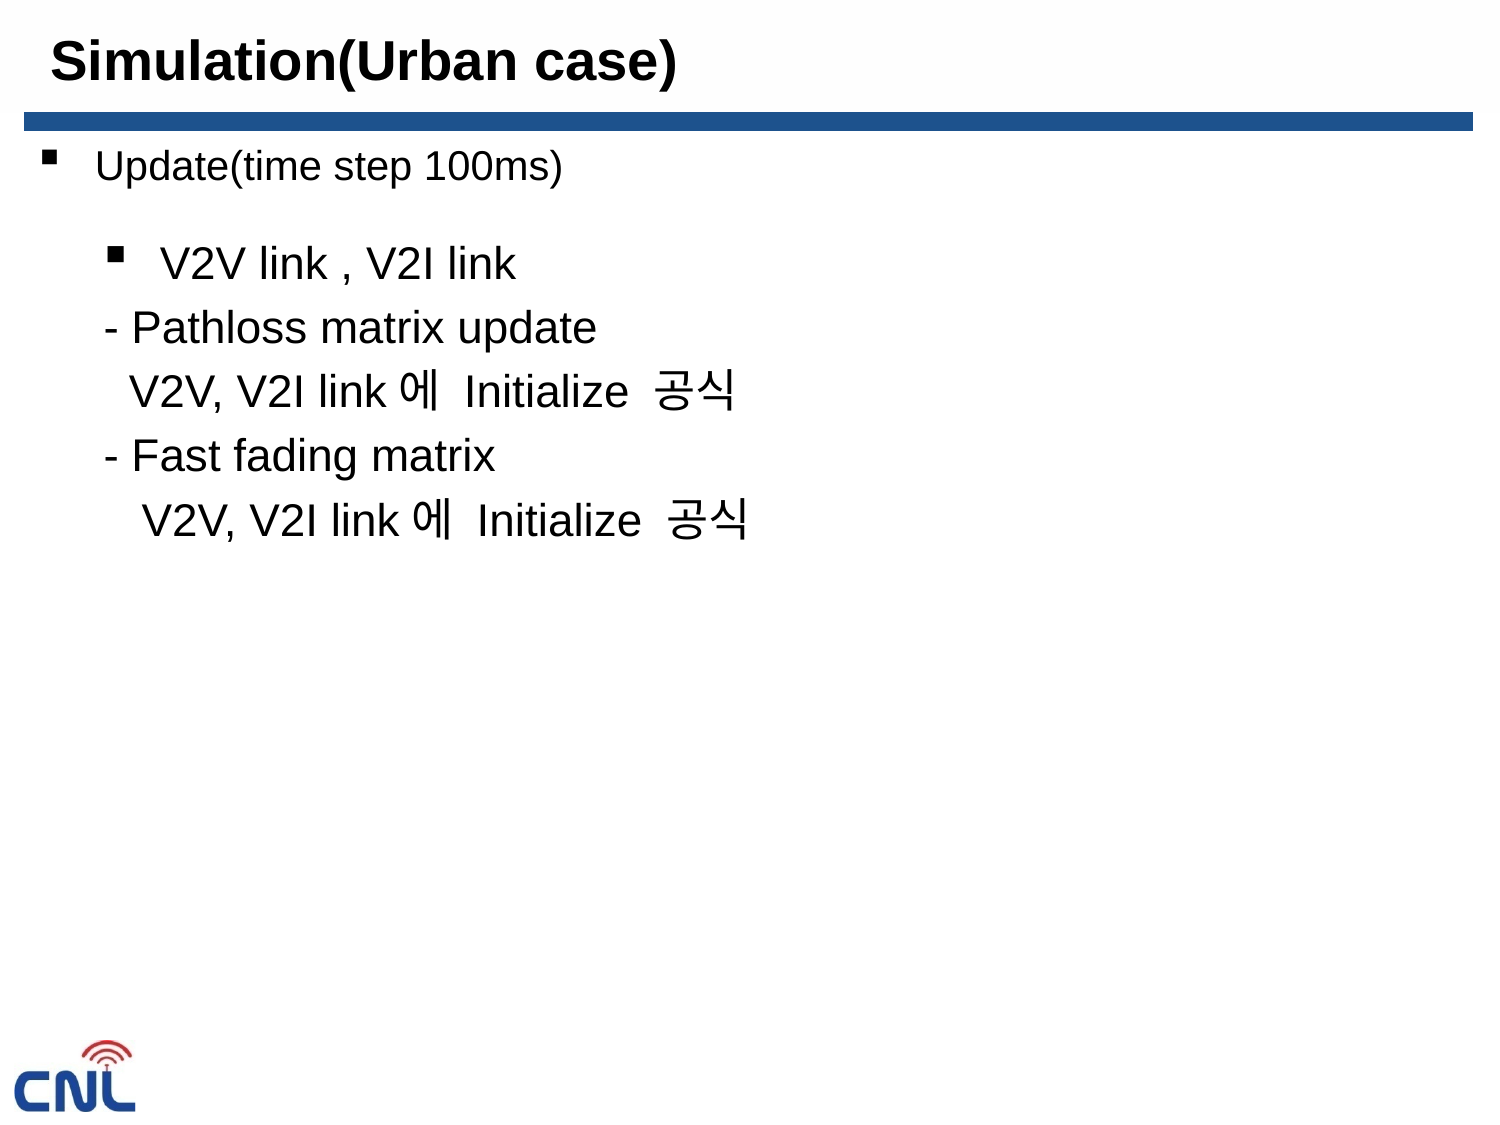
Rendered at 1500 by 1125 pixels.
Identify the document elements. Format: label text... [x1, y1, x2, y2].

text_box Update(time step 100ms) [23, 131, 886, 197]
title Simulation(Urban case) [35, 1, 1461, 114]
picture [0, 0, 1500, 112]
picture [14, 1040, 136, 1112]
text_box V2V link , V2I link - Pathloss matrix update V2V, V2I link에 Initialize 공식 - Fast fading matrix V2V, V2I link에 Initialize 공식 [88, 226, 1323, 681]
